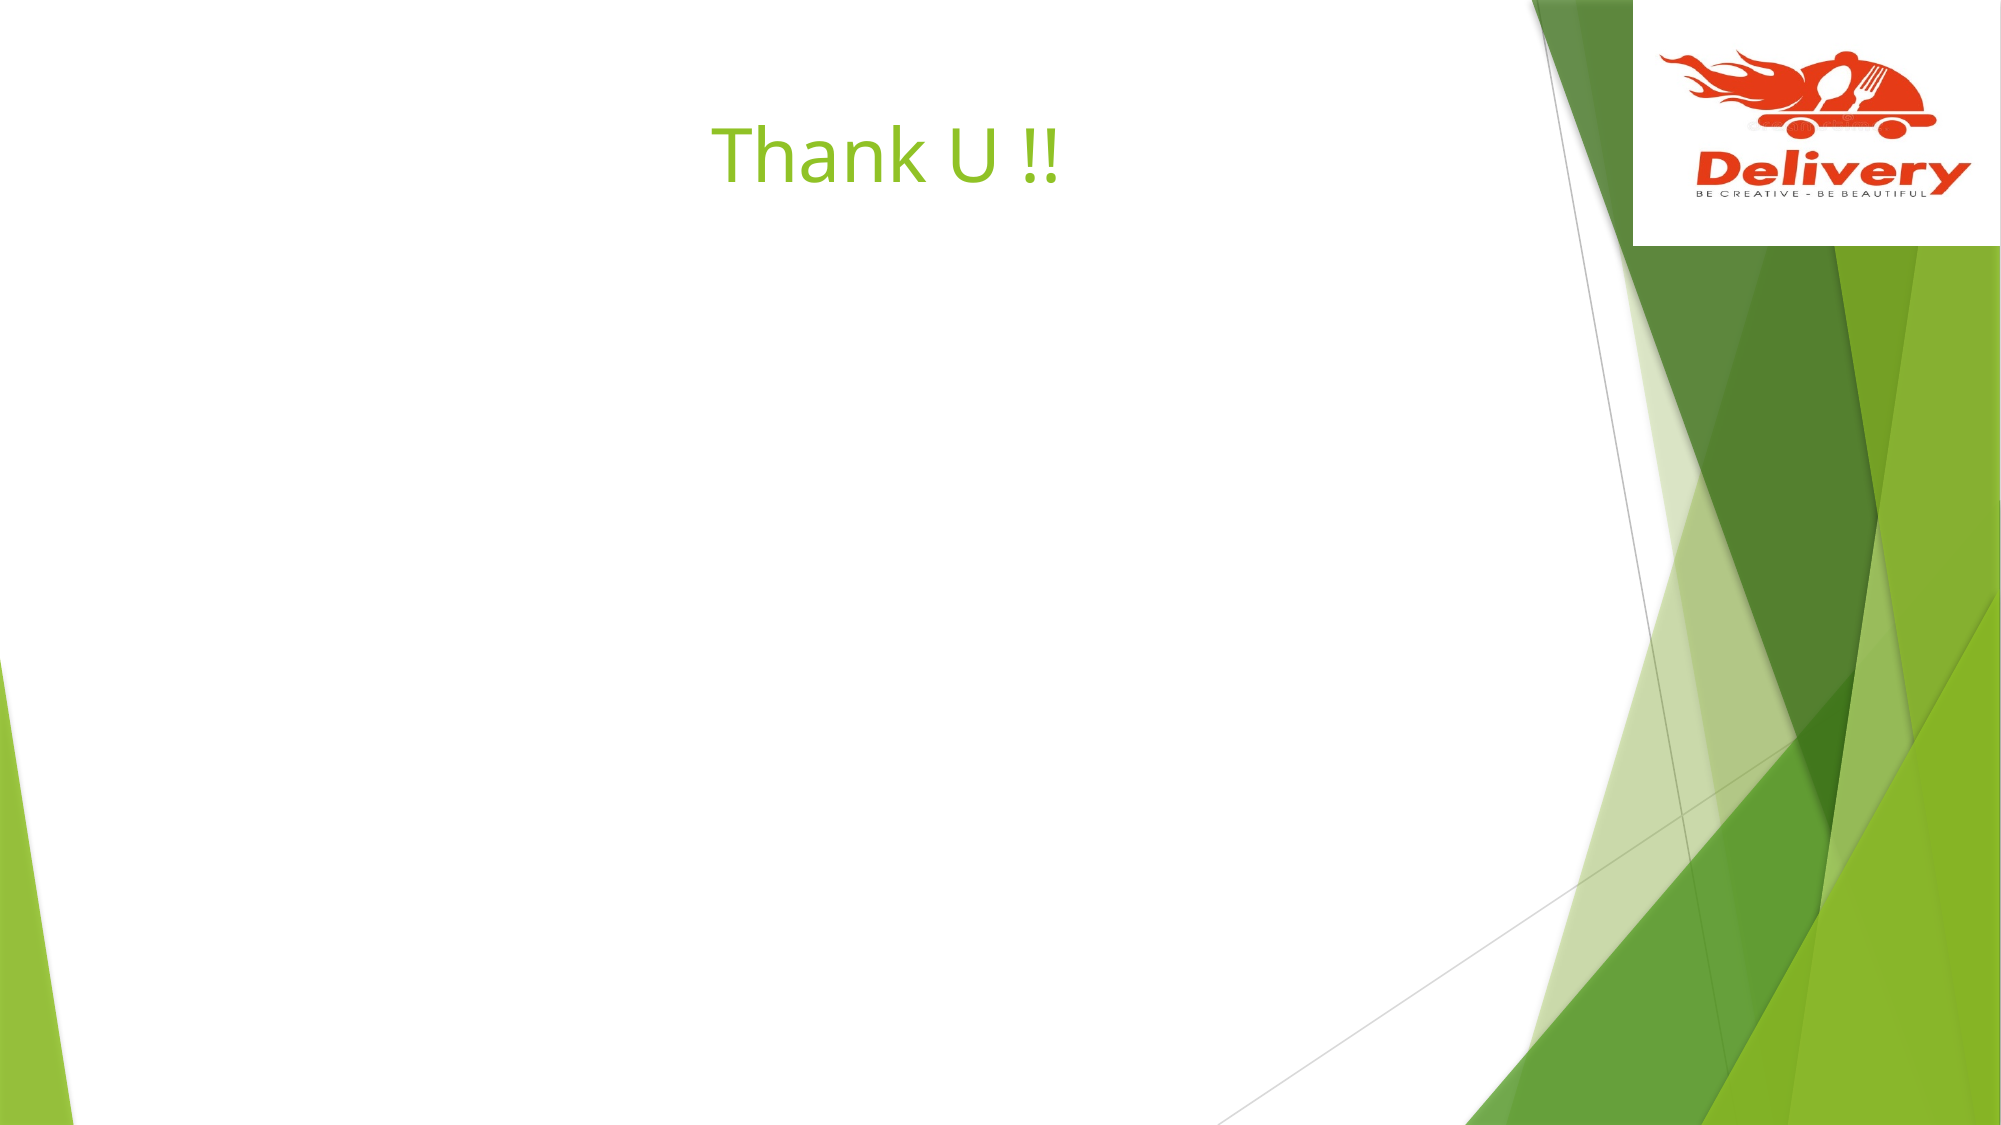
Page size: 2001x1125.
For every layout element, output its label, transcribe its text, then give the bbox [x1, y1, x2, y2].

title Thank U !! [111, 99, 1522, 317]
picture [1633, 0, 2000, 247]
